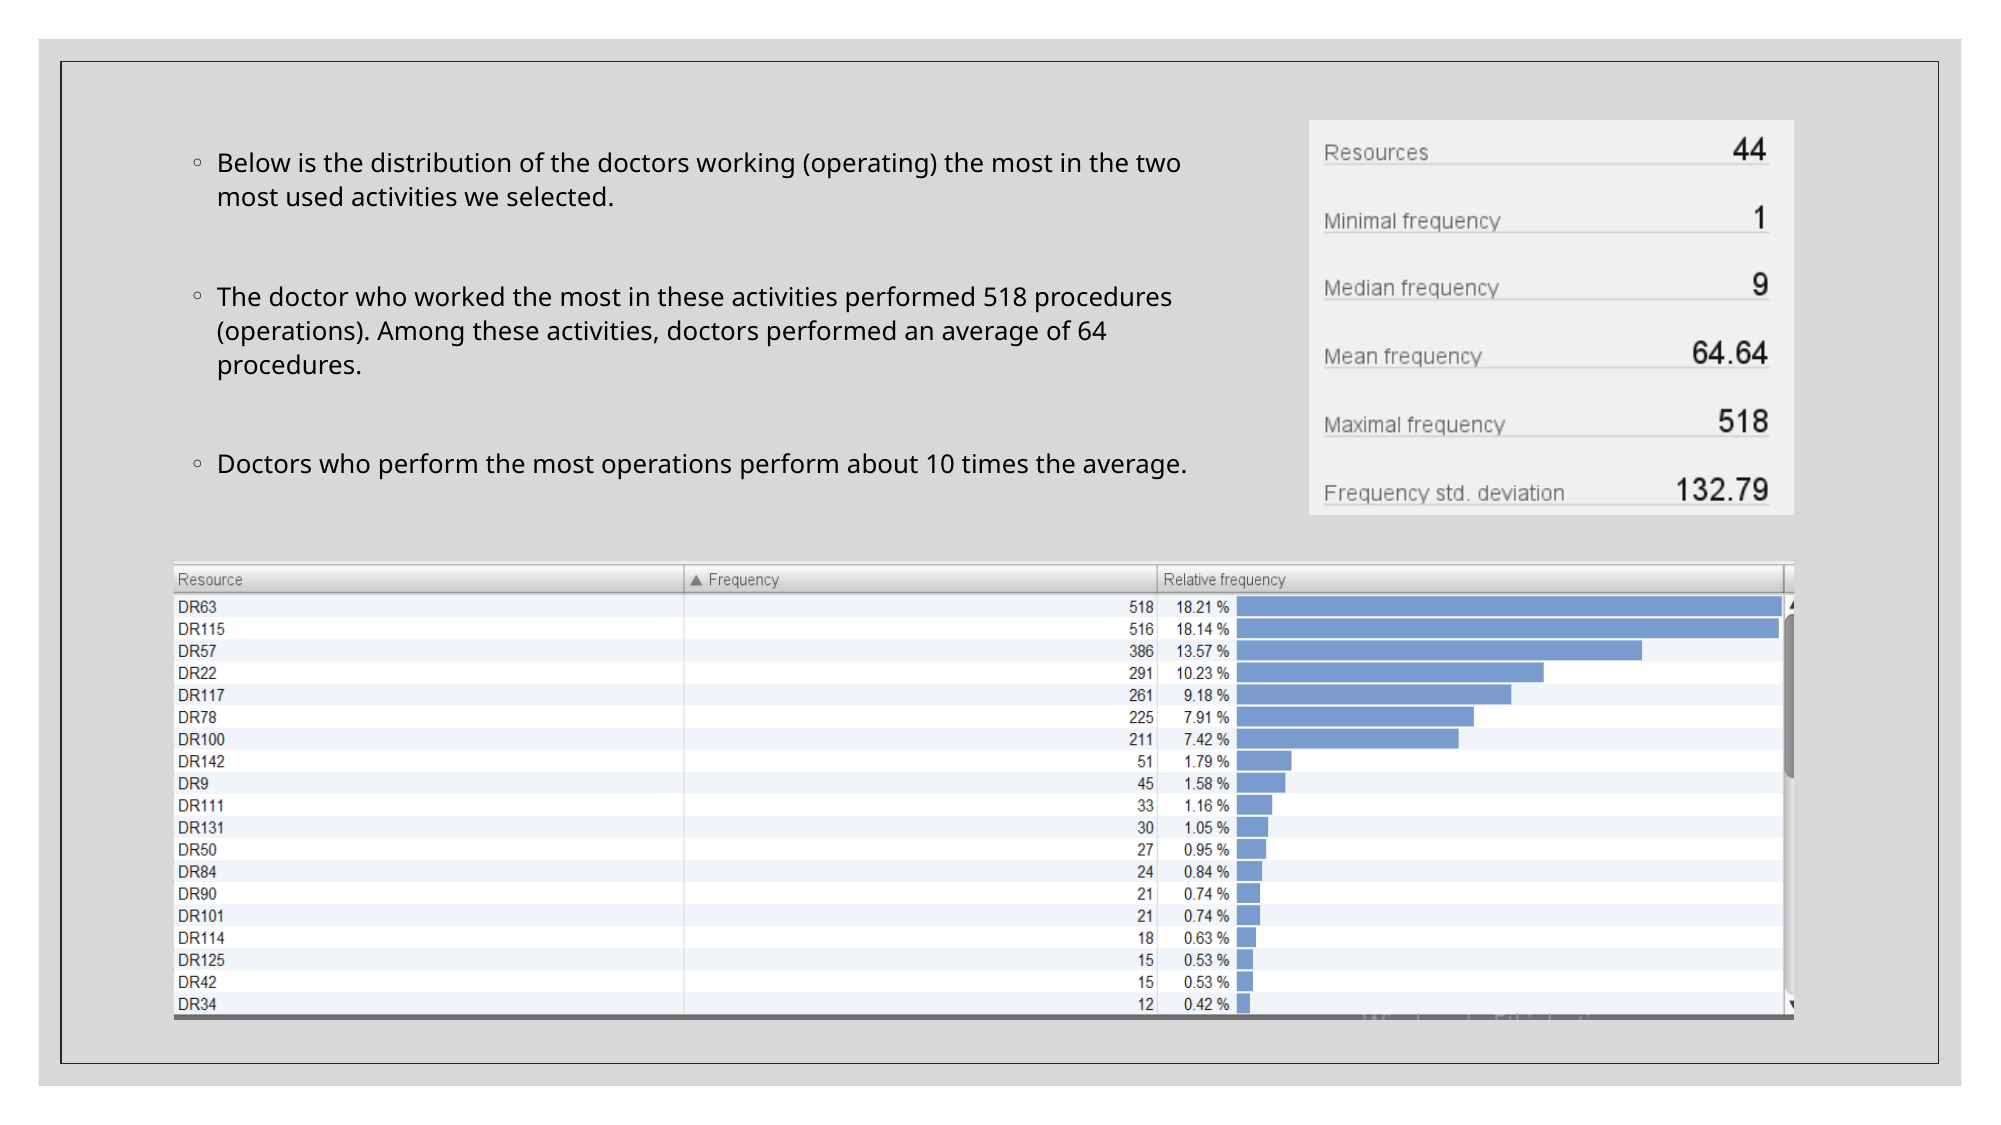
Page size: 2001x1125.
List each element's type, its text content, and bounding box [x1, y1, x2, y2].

picture [174, 561, 1794, 1020]
list Below is the distribution of the doctors working (operating) the most in the two most used activities we selected. The doctor who worked the most in these activities performed 518 procedures (operations). Among these activities, doctors performed an average of 64 procedures. Doctors who perform the most operations perform about 10 times the average. [174, 136, 1219, 515]
picture [1309, 120, 1794, 515]
